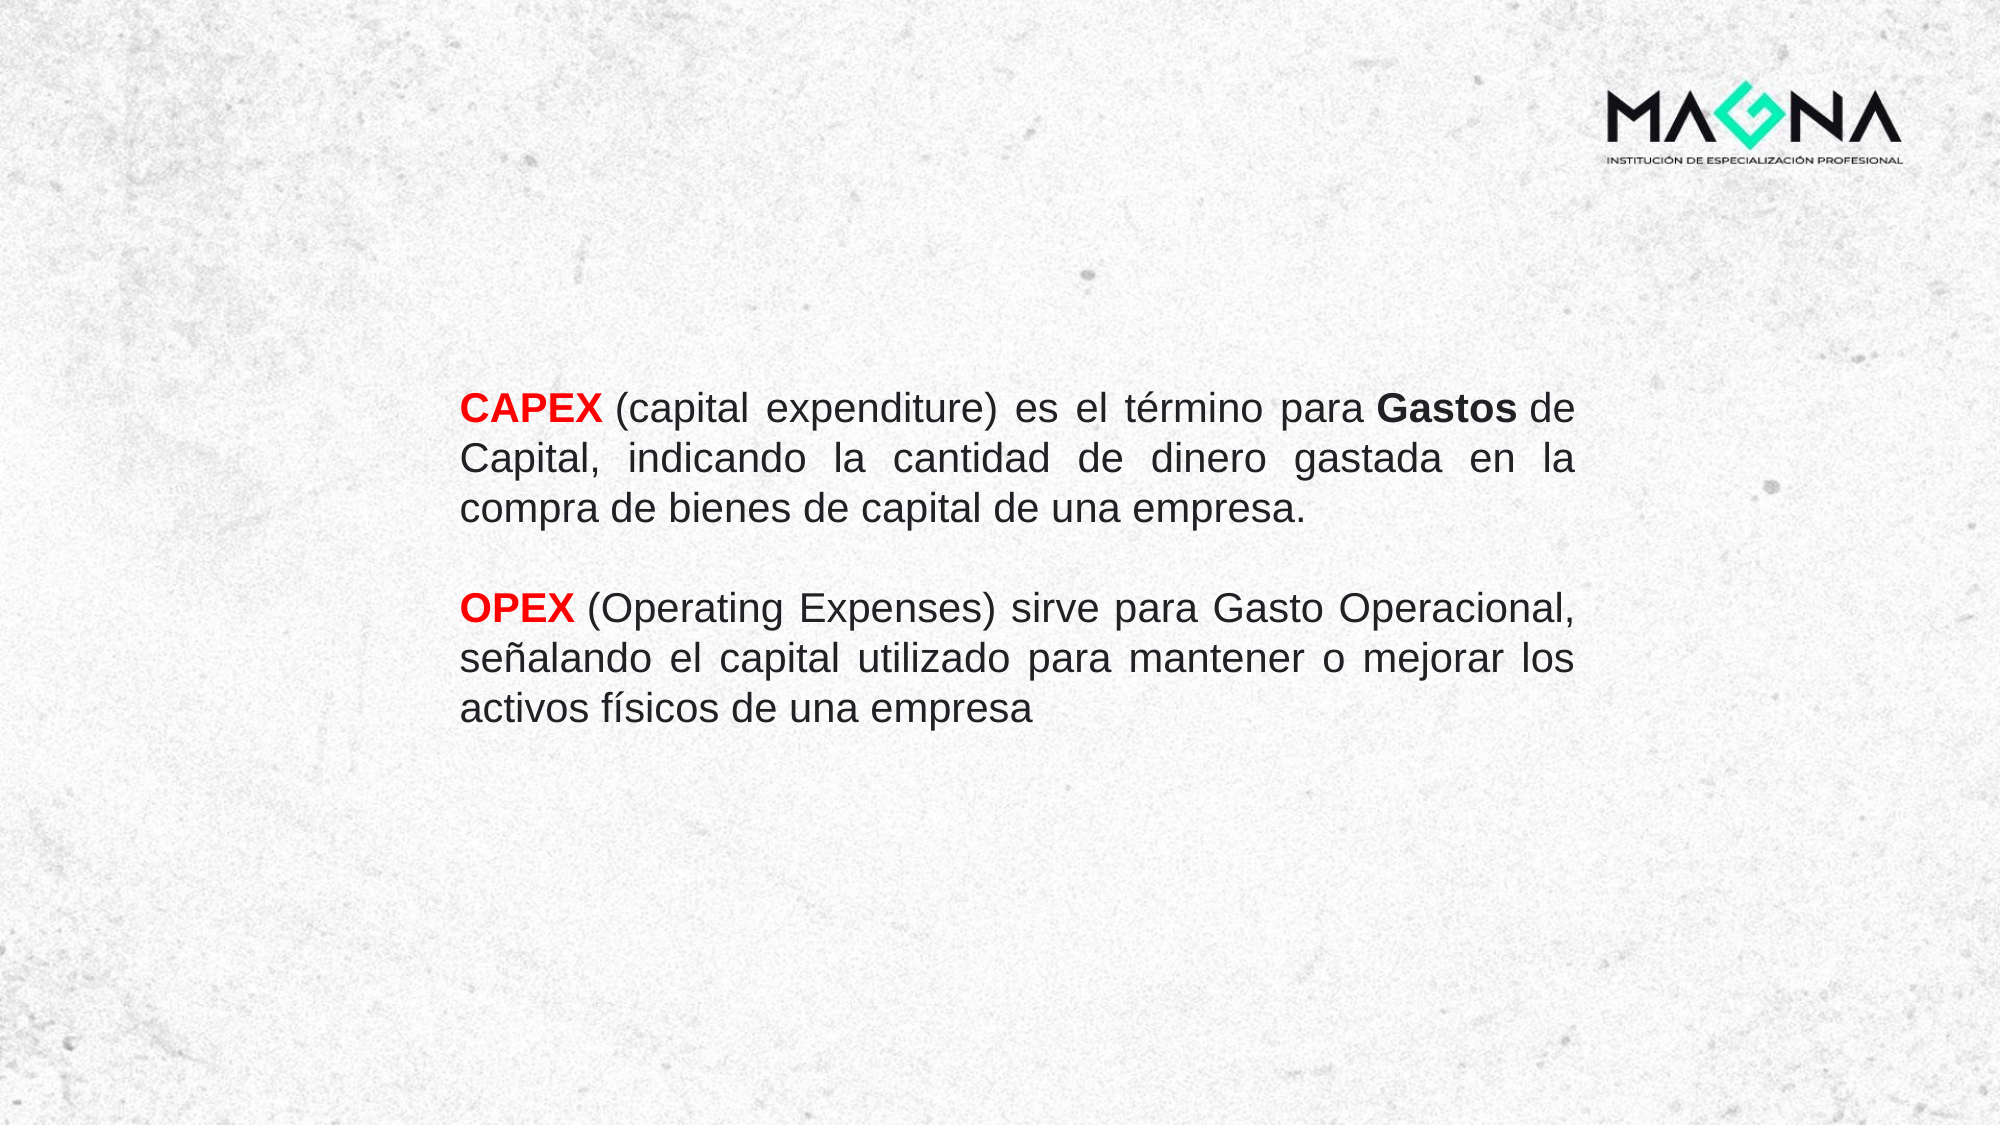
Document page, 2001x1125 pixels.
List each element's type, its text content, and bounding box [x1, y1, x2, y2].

text_box CAPEX (capital expenditure) es el término para Gastos de Capital, indicando la cantidad de dinero gastada en la compra de bienes de capital de una empresa. OPEX (Operating Expenses) sirve para Gasto Operacional, señalando el capital utilizado para mantener o mejorar los activos físicos de una empresa [444, 373, 1591, 739]
picture [0, 0, 2000, 1125]
